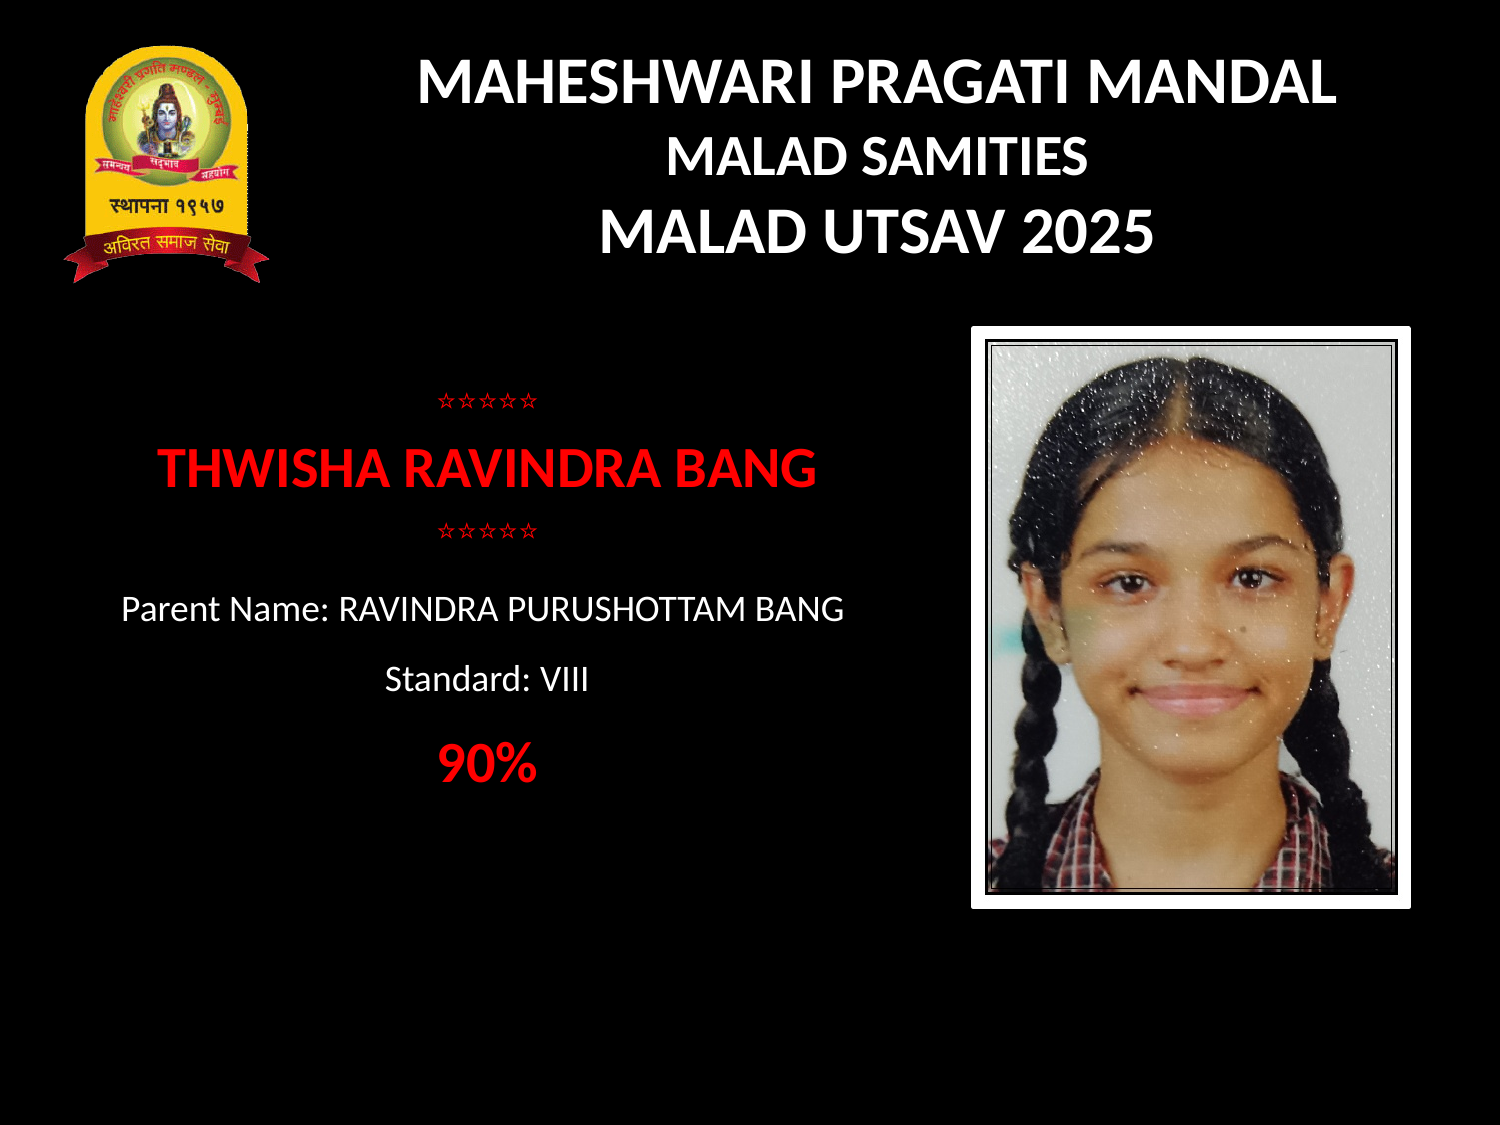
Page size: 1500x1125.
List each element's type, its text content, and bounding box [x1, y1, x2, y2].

picture [974, 329, 1408, 907]
text_box ⭐⭐⭐⭐⭐ THWISHA RAVINDRA BANG ⭐⭐⭐⭐⭐ Parent Name: RAVINDRA PURUSHOTTAM BANG Standard: VIII 90% [74, 374, 900, 802]
text_box MAHESHWARI PRAGATI MANDAL MALAD SAMITIES MALAD UTSAV 2025 [401, 29, 1354, 275]
picture [29, 29, 297, 301]
